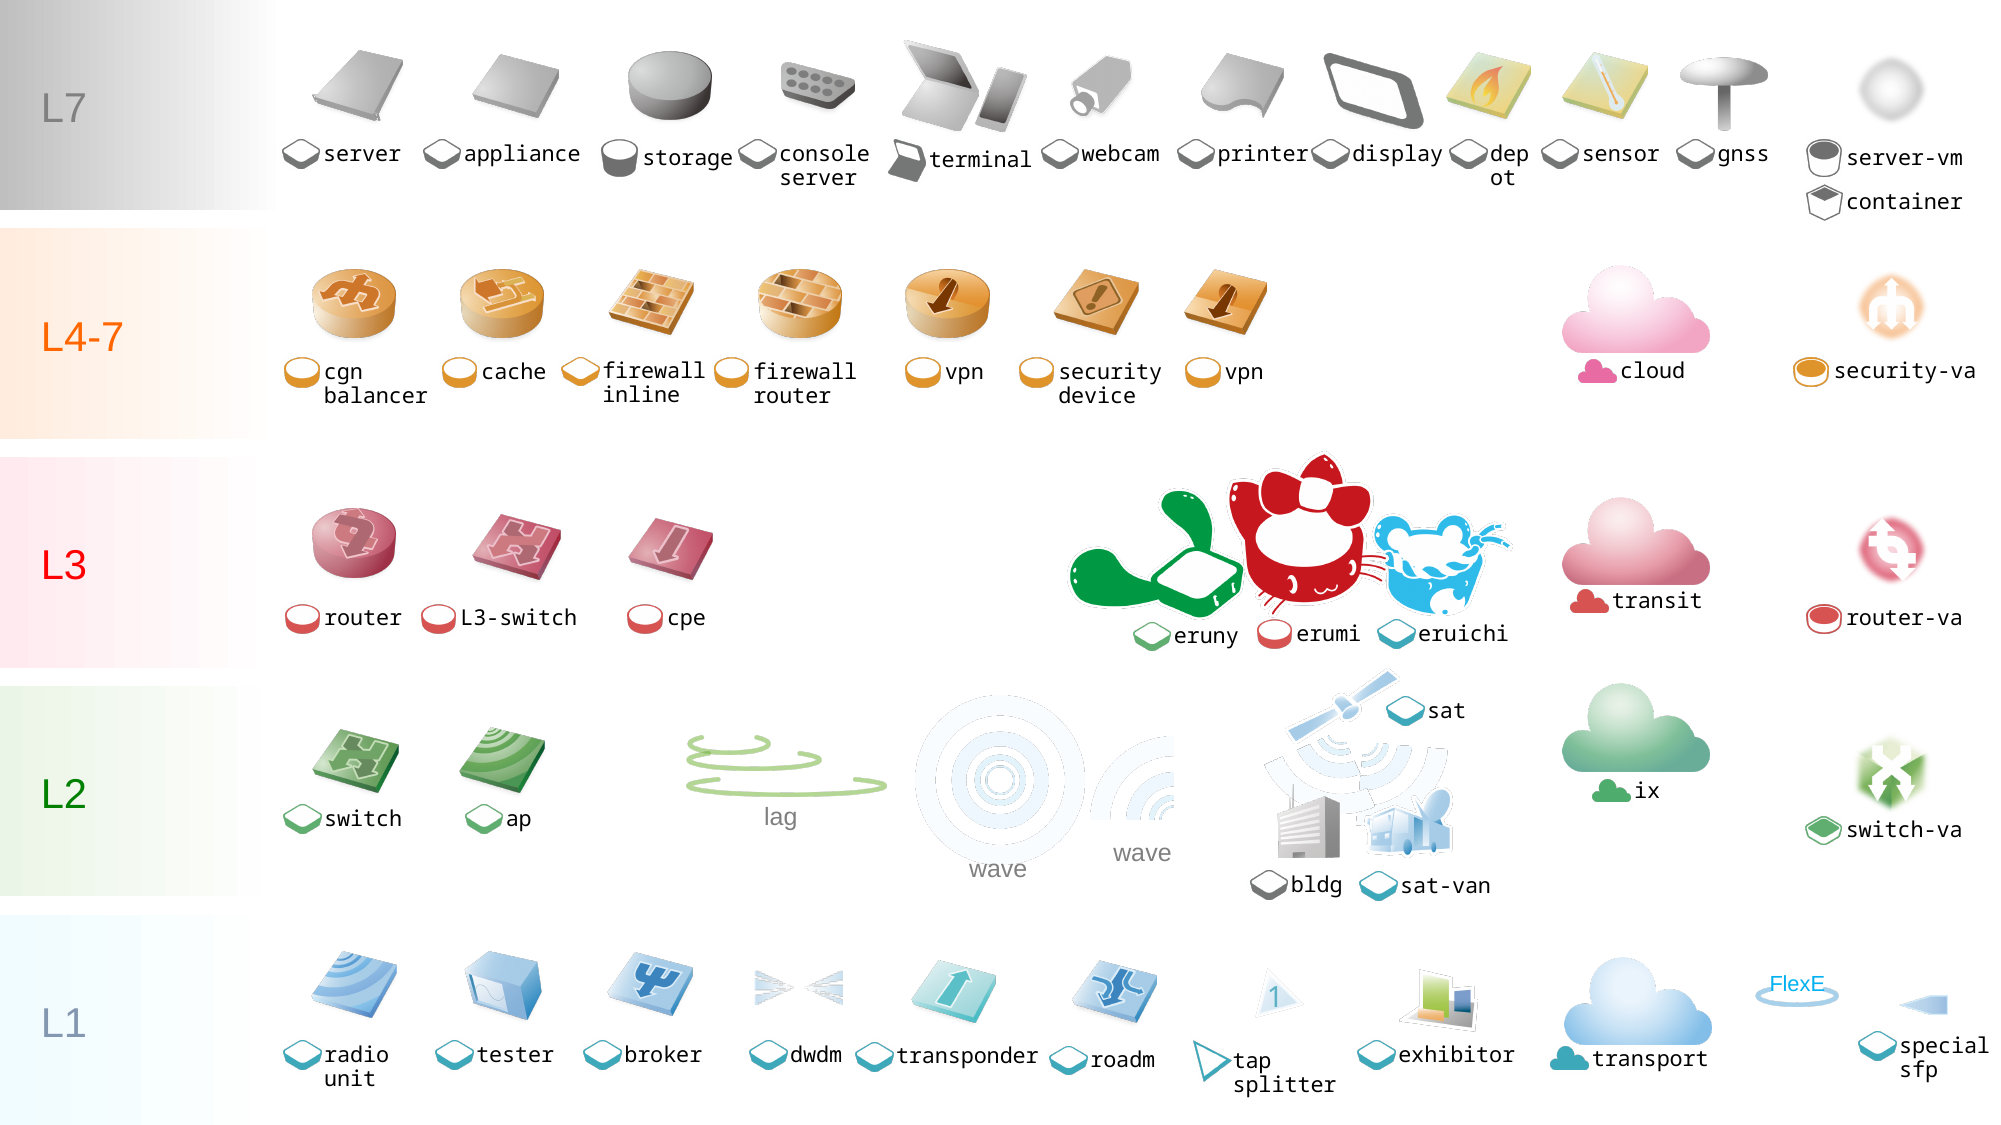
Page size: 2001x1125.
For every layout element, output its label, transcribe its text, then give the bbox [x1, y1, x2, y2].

picture [1445, 52, 1531, 119]
picture [608, 269, 694, 335]
picture [1679, 57, 1768, 131]
picture [1053, 269, 1139, 335]
picture [312, 508, 396, 578]
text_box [1578, 359, 1699, 384]
text_box [0, 914, 286, 1125]
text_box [1311, 139, 1444, 169]
picture [1201, 53, 1284, 118]
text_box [1377, 619, 1510, 649]
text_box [1049, 1046, 1170, 1075]
picture [1853, 512, 1930, 587]
picture [311, 951, 397, 1018]
picture [1562, 52, 1648, 119]
picture [1184, 269, 1267, 335]
picture [628, 51, 712, 120]
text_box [1400, 696, 1519, 726]
picture [472, 54, 559, 118]
picture [1564, 957, 1712, 1045]
picture [911, 960, 996, 1023]
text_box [1255, 968, 1304, 1018]
picture [1072, 960, 1157, 1023]
picture [459, 727, 545, 794]
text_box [283, 1040, 405, 1092]
picture [1853, 269, 1930, 344]
picture [607, 952, 693, 1016]
picture [1852, 727, 1930, 818]
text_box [1858, 1031, 2000, 1084]
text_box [888, 139, 1034, 182]
picture [1562, 497, 1710, 585]
picture [757, 269, 842, 338]
text_box L3 [40, 538, 120, 589]
text_box wave [1102, 839, 1184, 868]
picture [915, 695, 1085, 865]
text_box [0, 456, 286, 668]
picture [464, 951, 542, 1020]
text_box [583, 1040, 706, 1070]
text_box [1019, 357, 1166, 410]
picture [905, 269, 990, 338]
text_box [855, 1042, 1044, 1072]
picture [312, 50, 403, 121]
picture [902, 40, 1028, 132]
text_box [1805, 816, 1966, 845]
text_box L4-7 [40, 309, 154, 360]
text_box [0, 685, 286, 897]
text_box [1176, 139, 1311, 169]
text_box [421, 604, 584, 634]
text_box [1570, 588, 1712, 614]
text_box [714, 357, 861, 410]
text_box L1 [40, 995, 120, 1046]
picture [1323, 53, 1424, 129]
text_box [1185, 357, 1332, 388]
text_box lag [756, 803, 806, 832]
picture [1090, 736, 1174, 820]
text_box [905, 357, 988, 388]
text_box L2 [40, 766, 120, 818]
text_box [1257, 619, 1367, 649]
picture [1899, 995, 1948, 1015]
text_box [423, 139, 584, 169]
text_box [282, 139, 406, 169]
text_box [749, 1040, 872, 1070]
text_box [1357, 1040, 1518, 1070]
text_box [1793, 357, 1979, 387]
picture [1397, 969, 1478, 1032]
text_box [1806, 184, 1966, 221]
picture [1853, 52, 1930, 127]
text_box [601, 139, 738, 177]
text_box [627, 604, 708, 634]
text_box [1541, 139, 1661, 169]
picture [628, 518, 713, 580]
text_box L7 [40, 80, 120, 131]
text_box [0, 0, 286, 210]
picture [460, 269, 544, 338]
picture [472, 514, 561, 580]
picture [686, 735, 822, 771]
picture [781, 62, 855, 109]
picture [1067, 450, 1513, 620]
text_box wave [957, 865, 1039, 884]
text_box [285, 604, 407, 634]
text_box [465, 804, 534, 834]
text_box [1193, 1040, 1392, 1099]
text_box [1449, 139, 1531, 192]
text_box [1755, 971, 1839, 1007]
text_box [284, 357, 434, 410]
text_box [1676, 139, 1797, 169]
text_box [283, 804, 405, 834]
picture [312, 729, 399, 793]
picture [1562, 683, 1710, 772]
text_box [1359, 871, 1492, 901]
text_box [435, 1040, 558, 1070]
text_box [1550, 1046, 1724, 1072]
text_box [1040, 139, 1167, 169]
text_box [442, 357, 553, 388]
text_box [1133, 622, 1247, 651]
picture [1265, 668, 1453, 858]
text_box [0, 227, 286, 439]
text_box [738, 139, 879, 192]
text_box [1806, 604, 1966, 634]
picture [1070, 55, 1132, 116]
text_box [753, 969, 843, 1005]
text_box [1592, 778, 1665, 804]
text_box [1806, 139, 1966, 177]
picture [1562, 265, 1710, 353]
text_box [561, 357, 709, 409]
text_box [1250, 870, 1395, 900]
picture [312, 269, 396, 338]
picture [686, 777, 887, 797]
